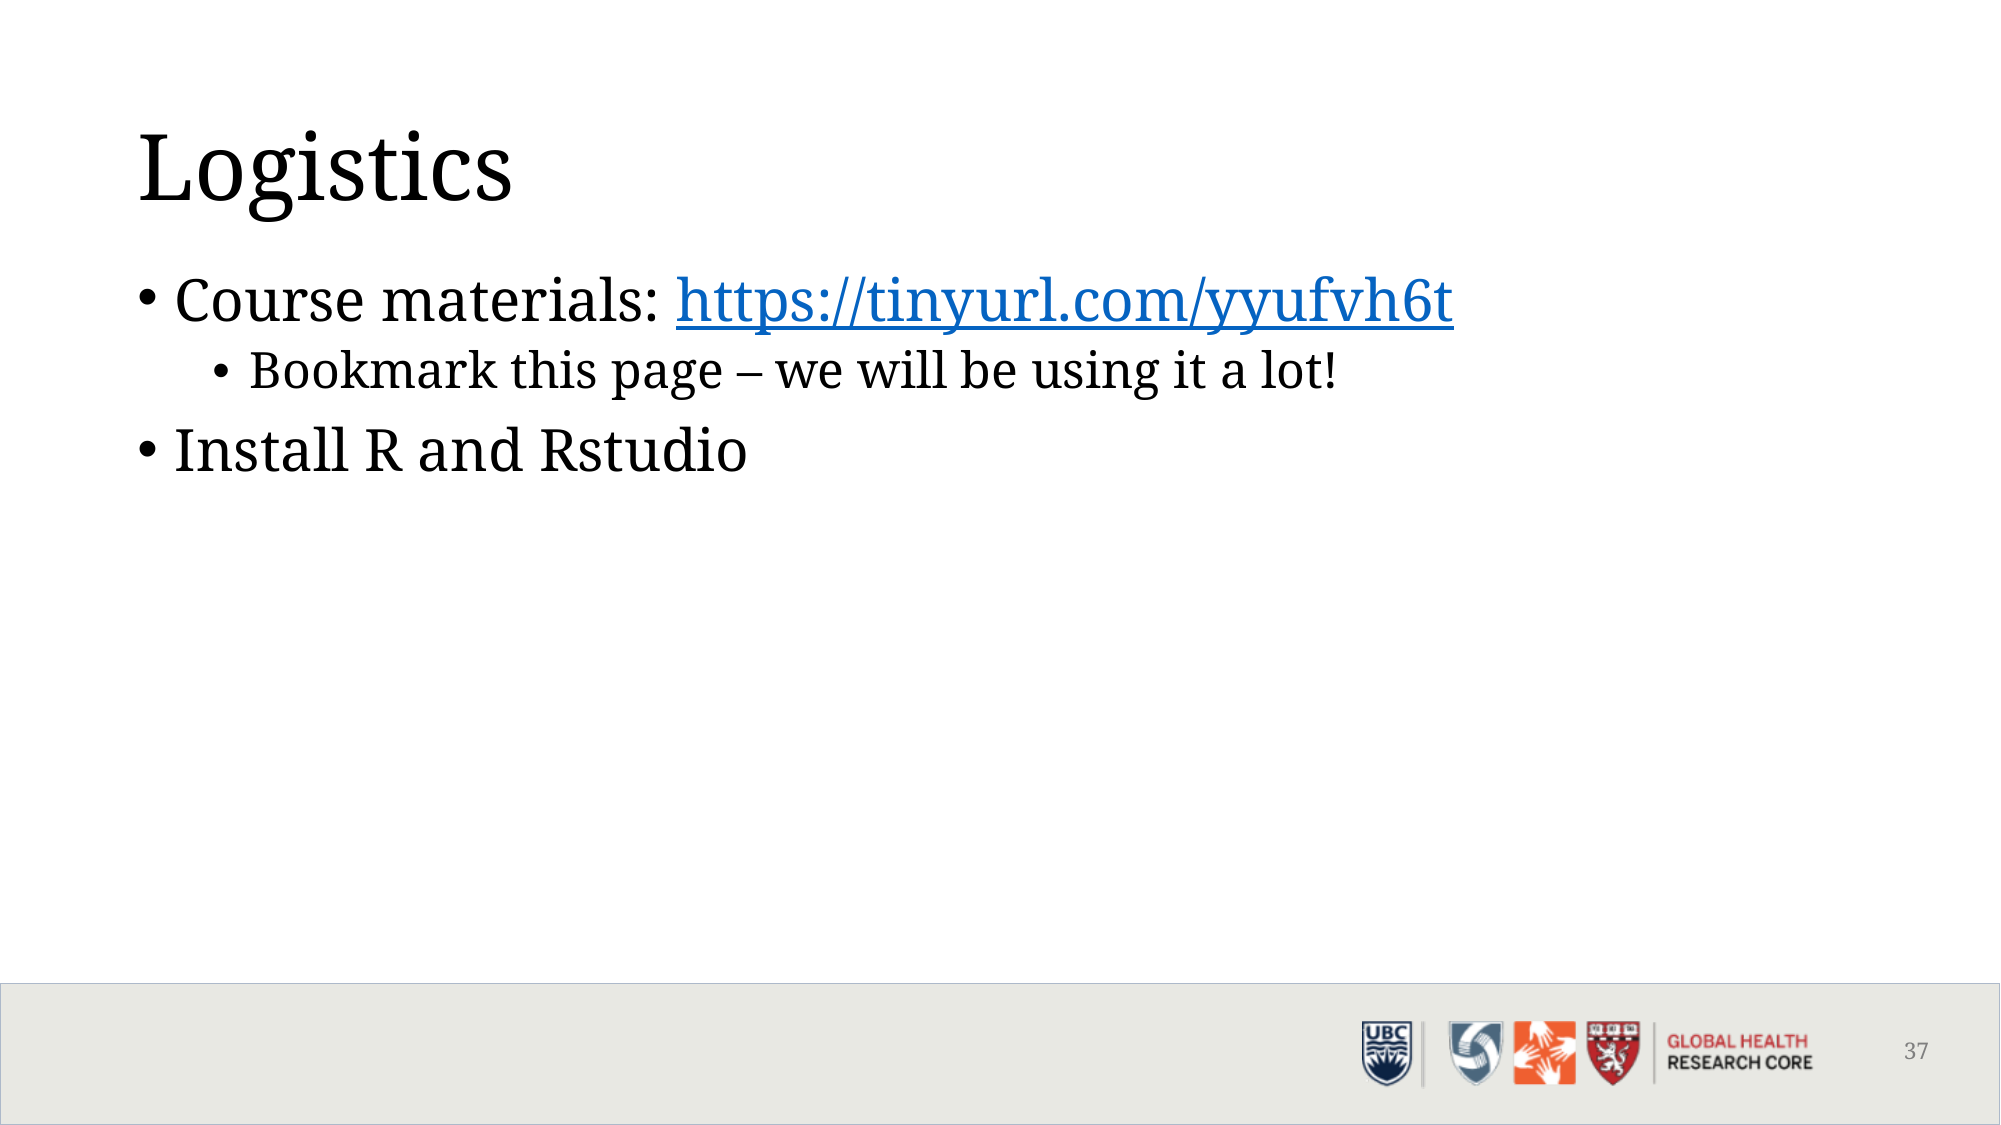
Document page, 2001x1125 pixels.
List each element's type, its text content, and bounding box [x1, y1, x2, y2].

title Logistics [137, 59, 1863, 228]
list Course materials: https://tinyurl.com/yyufvh6t Bookmark this page – we will be using it a lot! Install R and Rstudio [137, 256, 1863, 969]
picture [1362, 1021, 1859, 1114]
